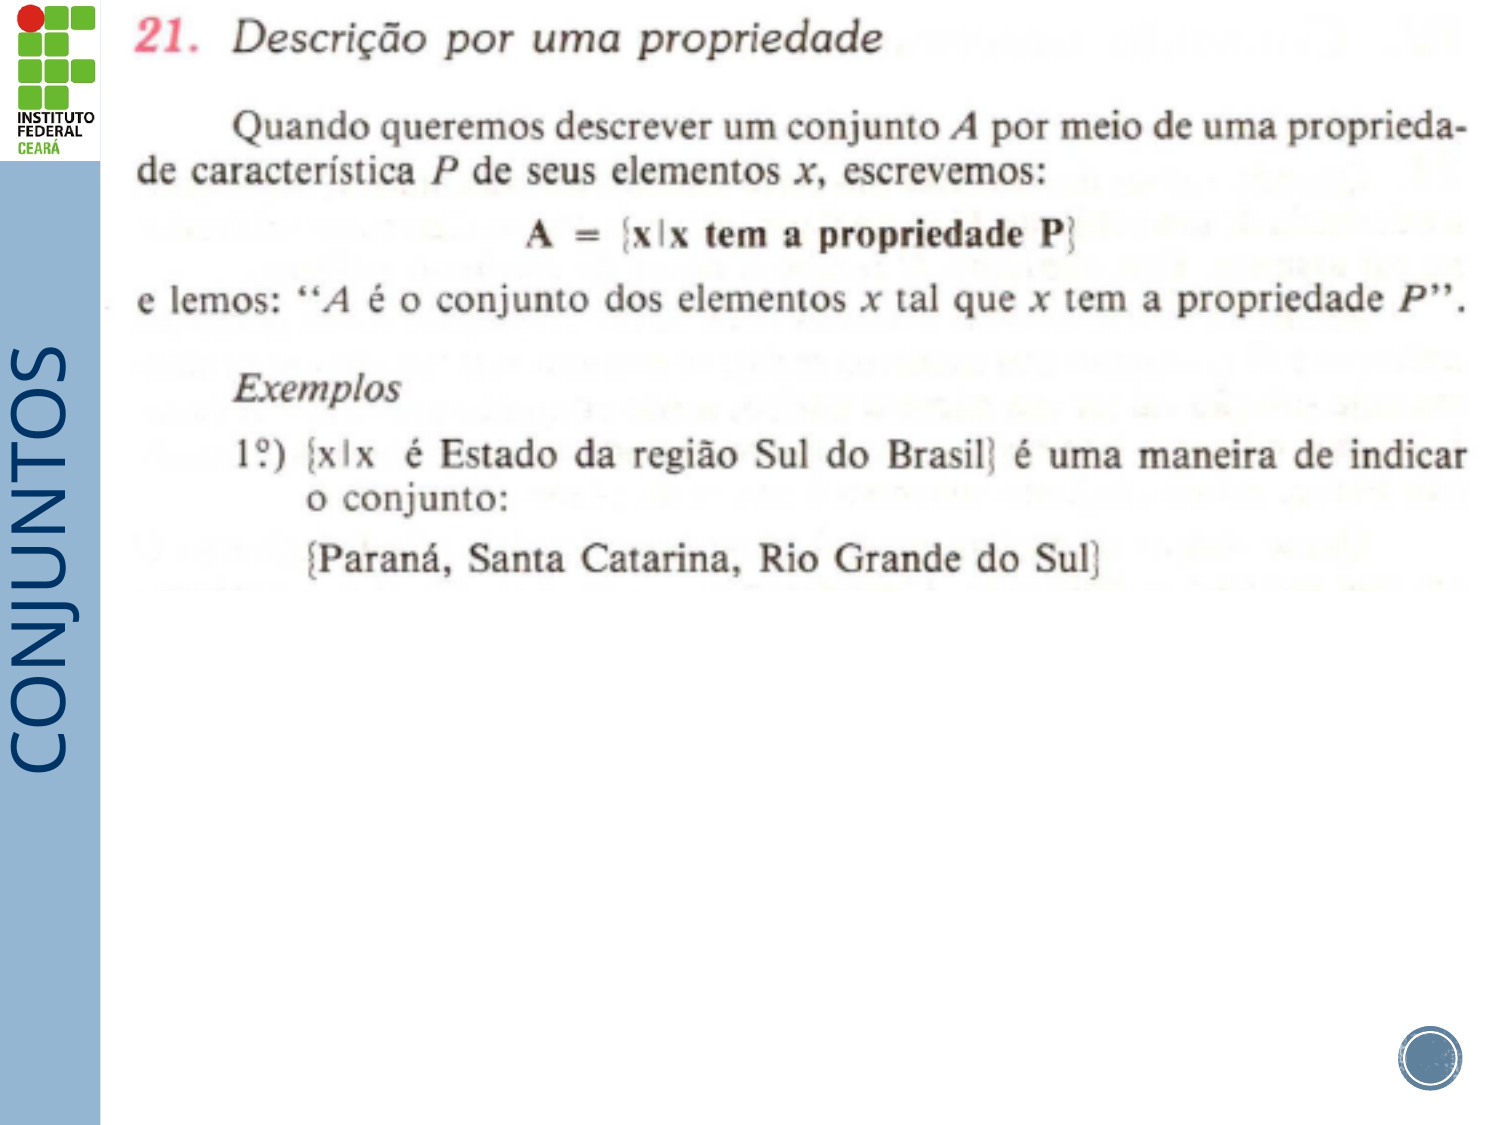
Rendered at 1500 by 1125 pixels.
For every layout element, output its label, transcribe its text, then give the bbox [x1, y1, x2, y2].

text_box CONJUNTOS [0, 161, 101, 1125]
picture [105, 7, 1490, 590]
picture [0, 0, 101, 161]
